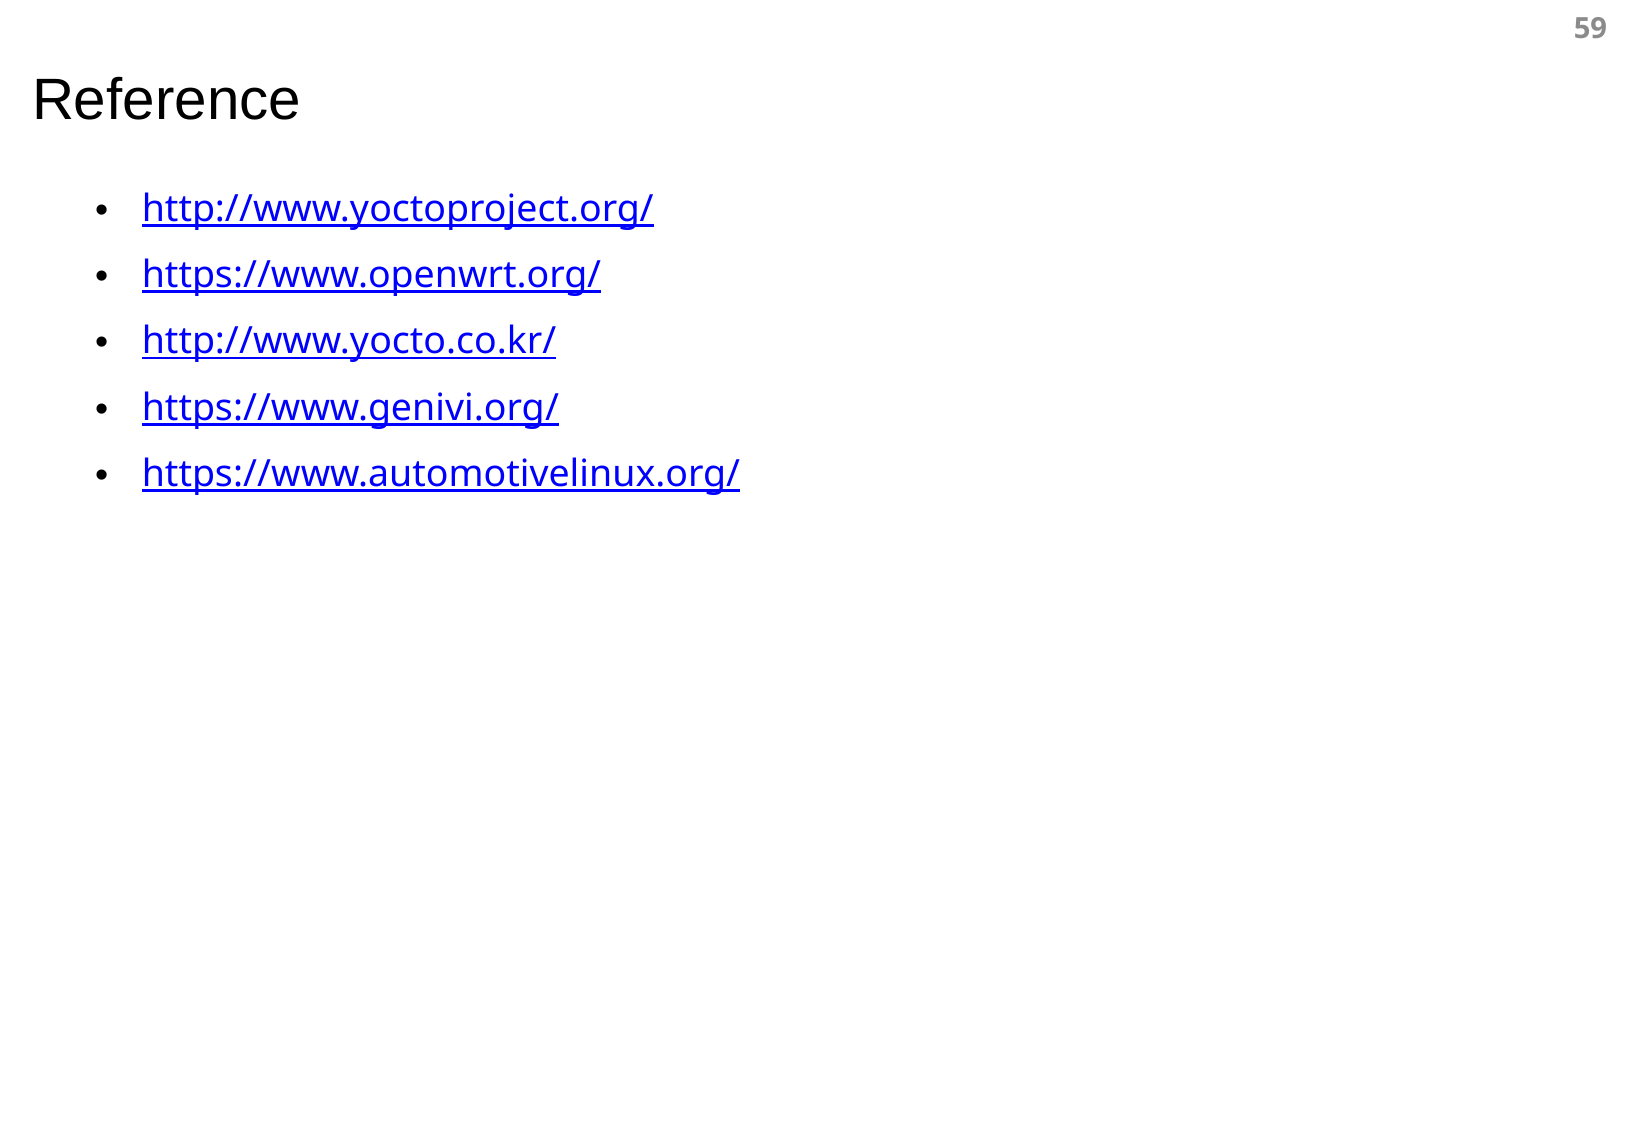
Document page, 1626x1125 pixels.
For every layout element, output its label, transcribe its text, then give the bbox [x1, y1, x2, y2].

text_box Reference [17, 19, 317, 139]
text_box http://www.yoctoproject.org/ https://www.openwrt.org/ http://www.yocto.co.kr/ https://www.genivi.org/ https://www.automotivelinux.org/ [80, 160, 1132, 625]
